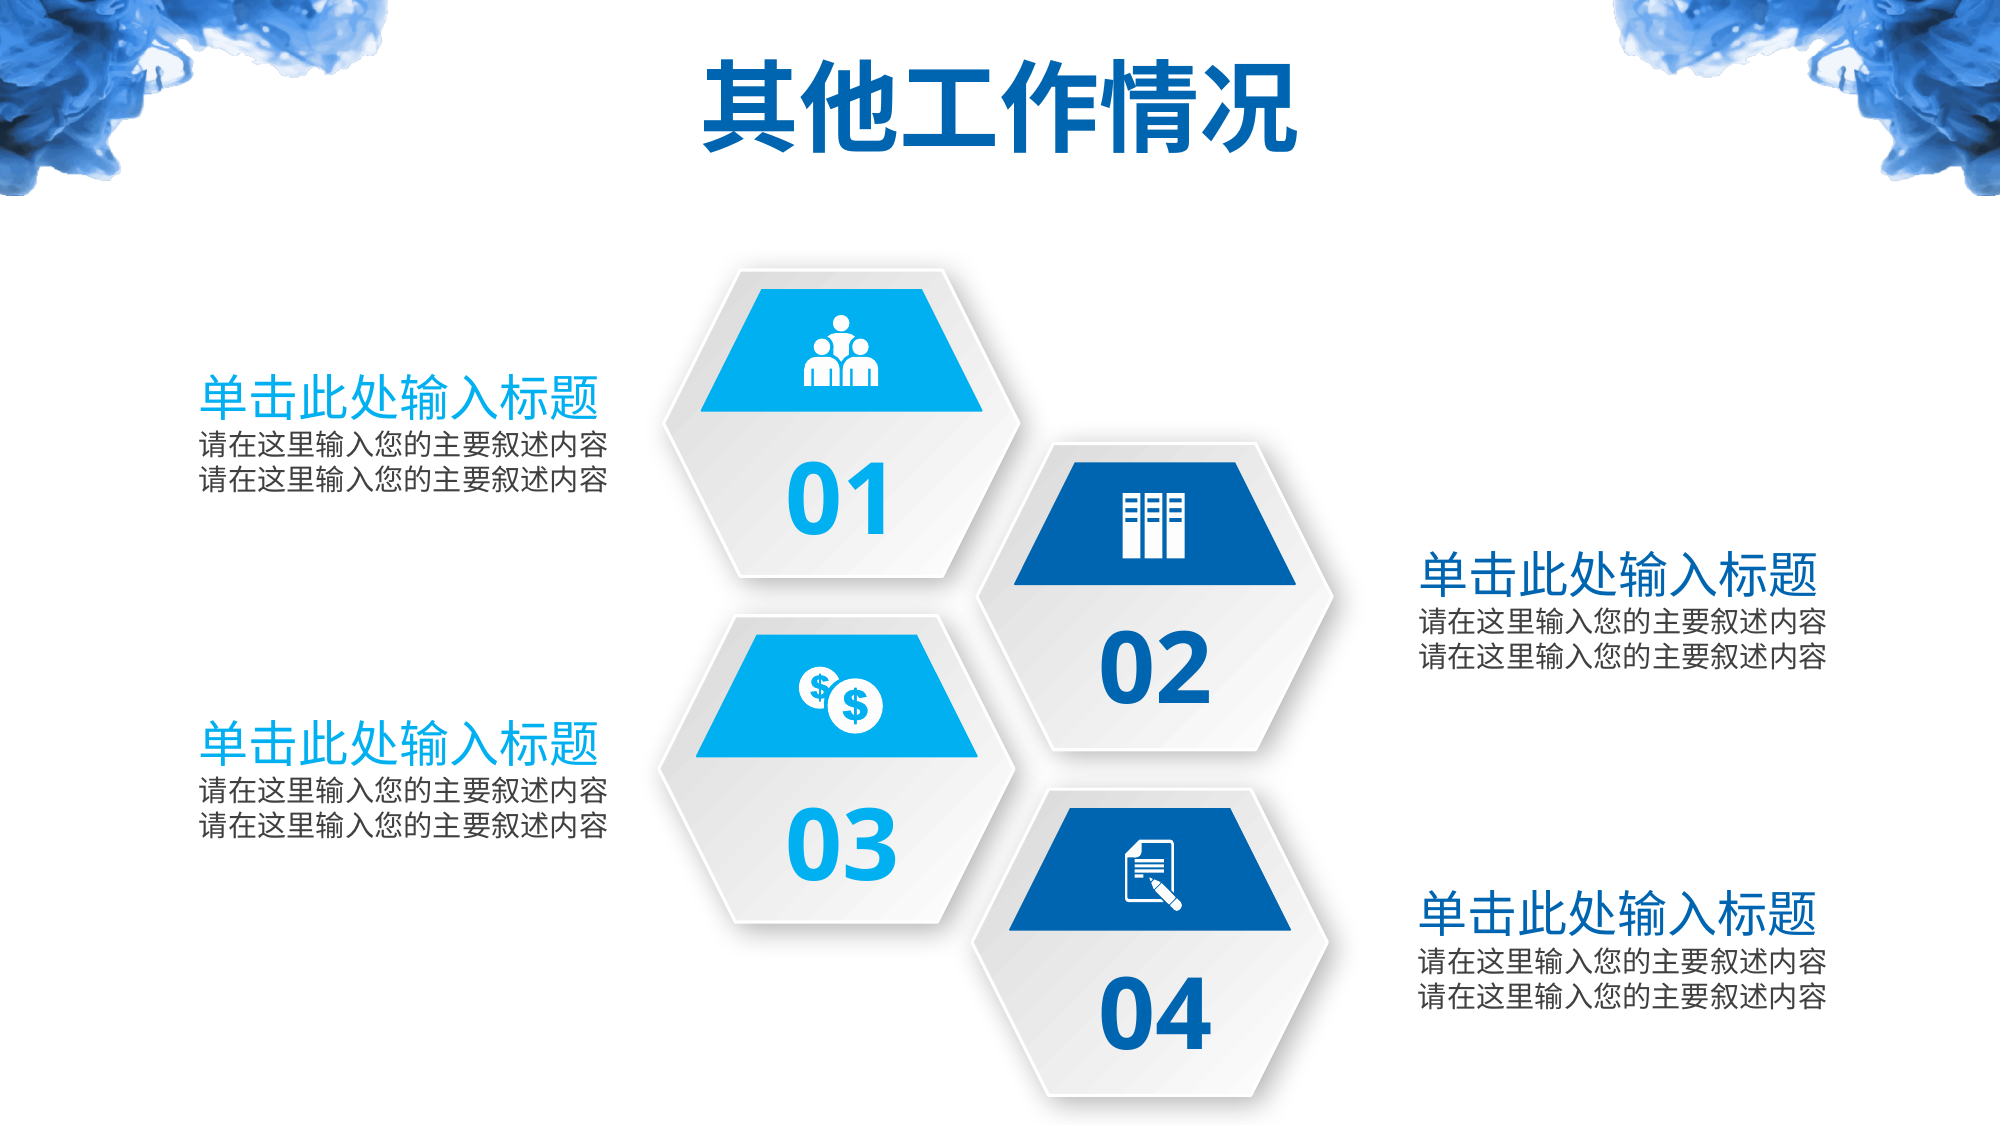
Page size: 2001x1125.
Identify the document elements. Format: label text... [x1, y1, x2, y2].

text_box 单击此处输入标题 请在这里输入您的主要叙述内容 请在这里输入您的主要叙述内容 [184, 704, 624, 940]
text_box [976, 443, 1333, 750]
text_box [663, 270, 1019, 577]
text_box 其他工作情况 [685, 37, 1315, 172]
picture [1611, 0, 2000, 292]
picture [0, 0, 389, 292]
text_box 单击此处输入标题 请在这里输入您的主要叙述内容 请在这里输入您的主要叙述内容 [1403, 875, 1843, 1111]
text_box 单击此处输入标题 请在这里输入您的主要叙述内容 请在这里输入您的主要叙述内容 [184, 359, 624, 594]
text_box 单击此处输入标题 请在这里输入您的主要叙述内容 请在这里输入您的主要叙述内容 [1403, 535, 1843, 771]
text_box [658, 615, 1015, 923]
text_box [971, 789, 1328, 1096]
